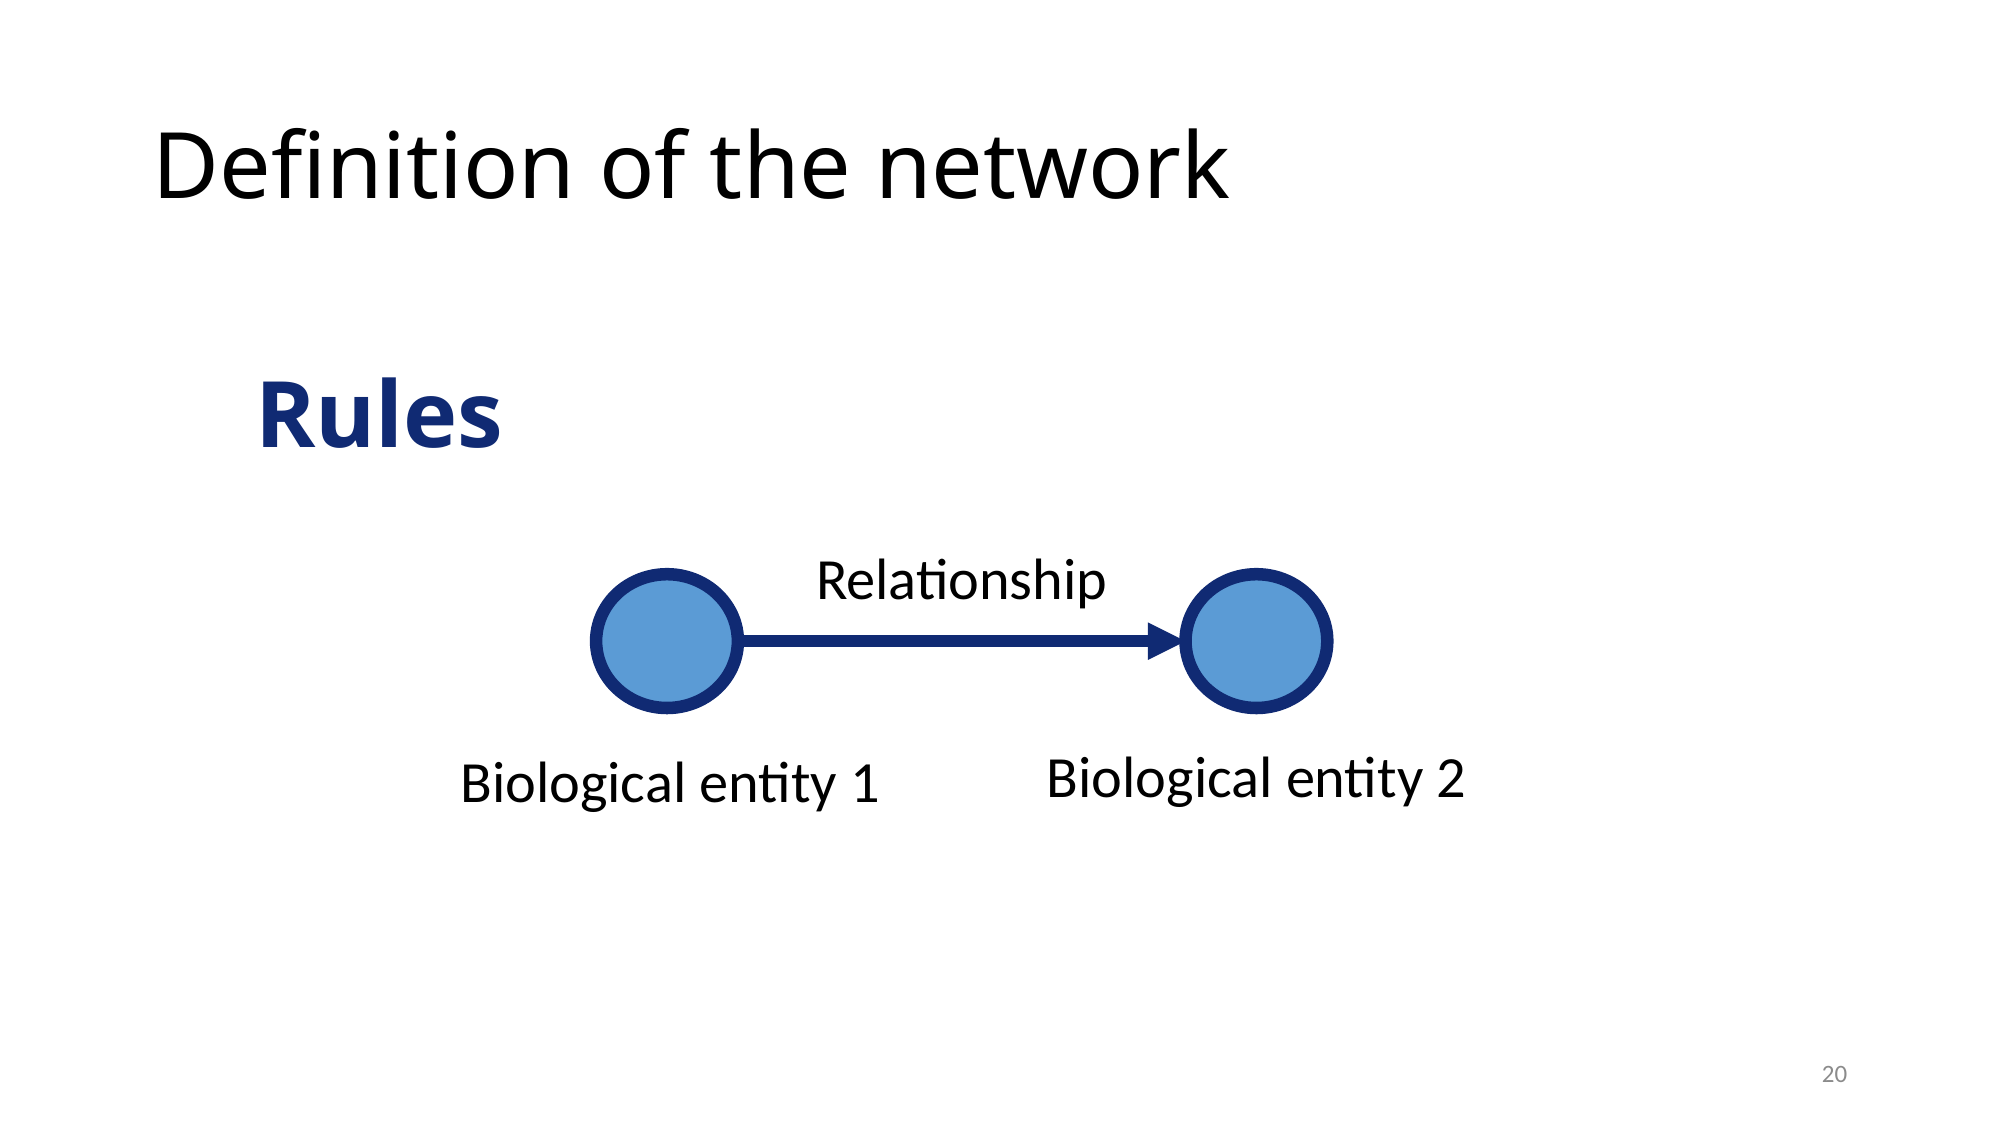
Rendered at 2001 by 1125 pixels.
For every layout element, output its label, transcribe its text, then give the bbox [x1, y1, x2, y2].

slide_number 20 [1412, 1042, 1863, 1103]
text_box [595, 573, 739, 710]
text_box Rules [240, 361, 907, 491]
text_box [1184, 573, 1329, 710]
text_box Biological entity 1 [445, 736, 895, 822]
text_box Relationship [801, 533, 1123, 619]
title Definition of the network [137, 59, 1863, 278]
text_box Biological entity 2 [1031, 732, 1482, 818]
